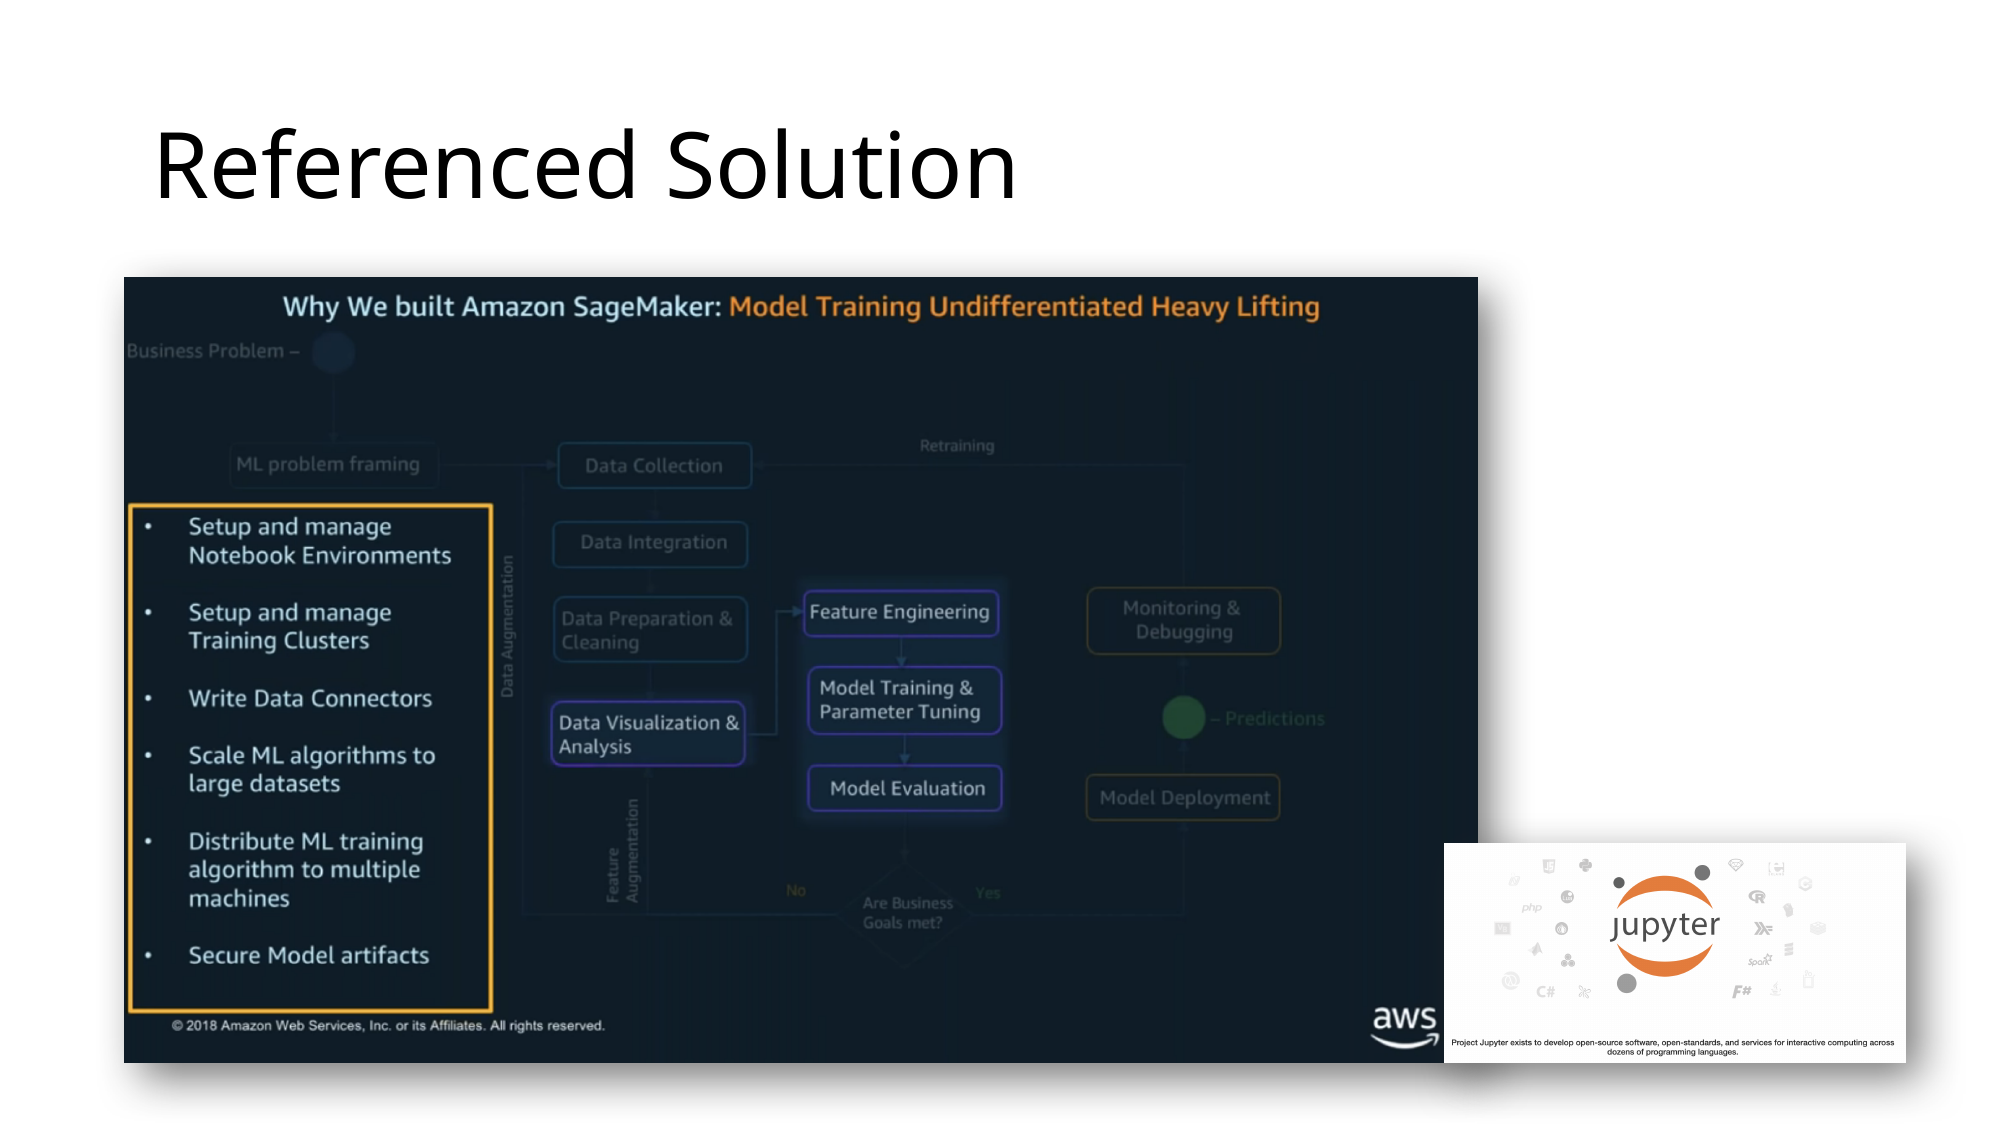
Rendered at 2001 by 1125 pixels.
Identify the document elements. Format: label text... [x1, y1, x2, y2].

picture [124, 277, 1906, 1063]
title Referenced Solution [137, 59, 1863, 278]
